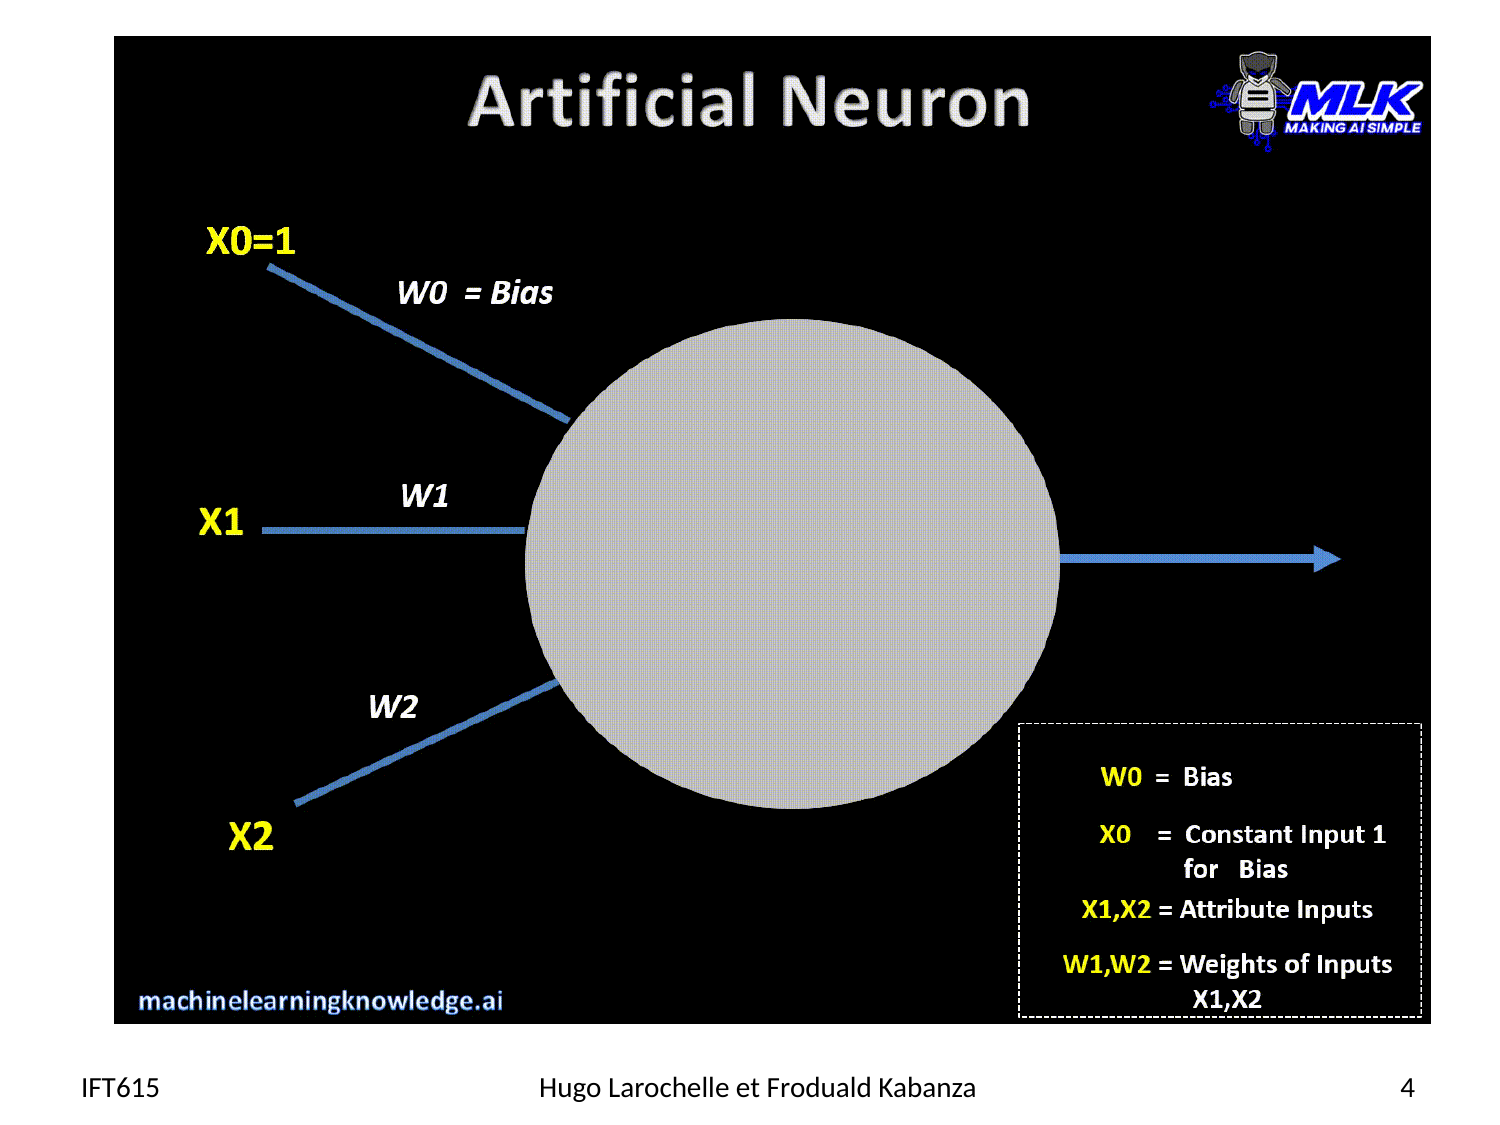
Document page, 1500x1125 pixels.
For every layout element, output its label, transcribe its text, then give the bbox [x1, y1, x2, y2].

footer Hugo Larochelle et Froduald Kabanza [520, 1056, 996, 1117]
slide_number IFT615 [66, 1056, 356, 1117]
slide_number 4 [1080, 1056, 1431, 1117]
picture [114, 36, 1431, 1024]
